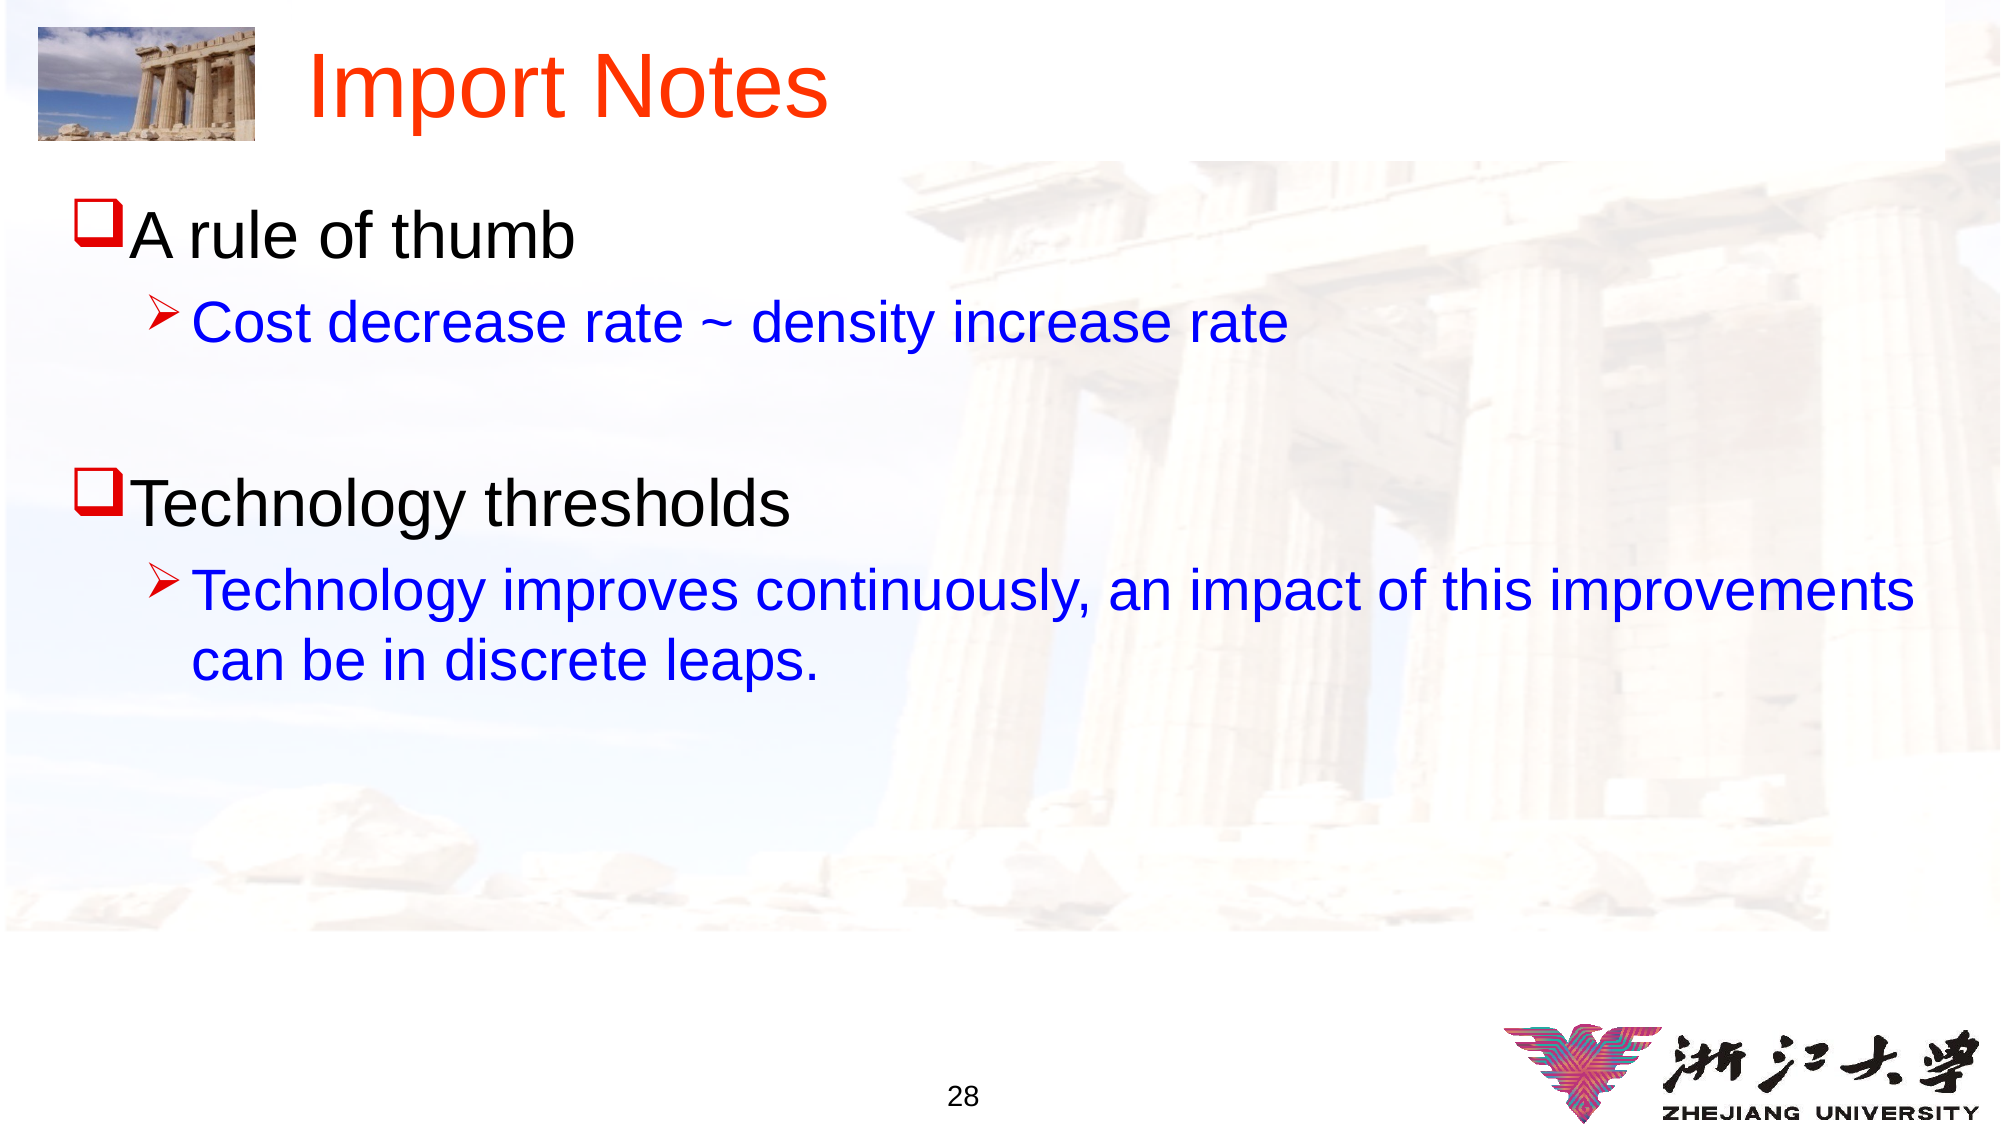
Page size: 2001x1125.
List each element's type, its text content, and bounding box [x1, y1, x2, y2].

list A rule of thumb Cost decrease rate ~ density increase rate Technology thresholds Technology improves continuously, an impact of this improvements can be in discrete leaps. [54, 184, 1946, 972]
picture [0, 0, 2001, 1125]
title Import Notes [291, 0, 1946, 161]
